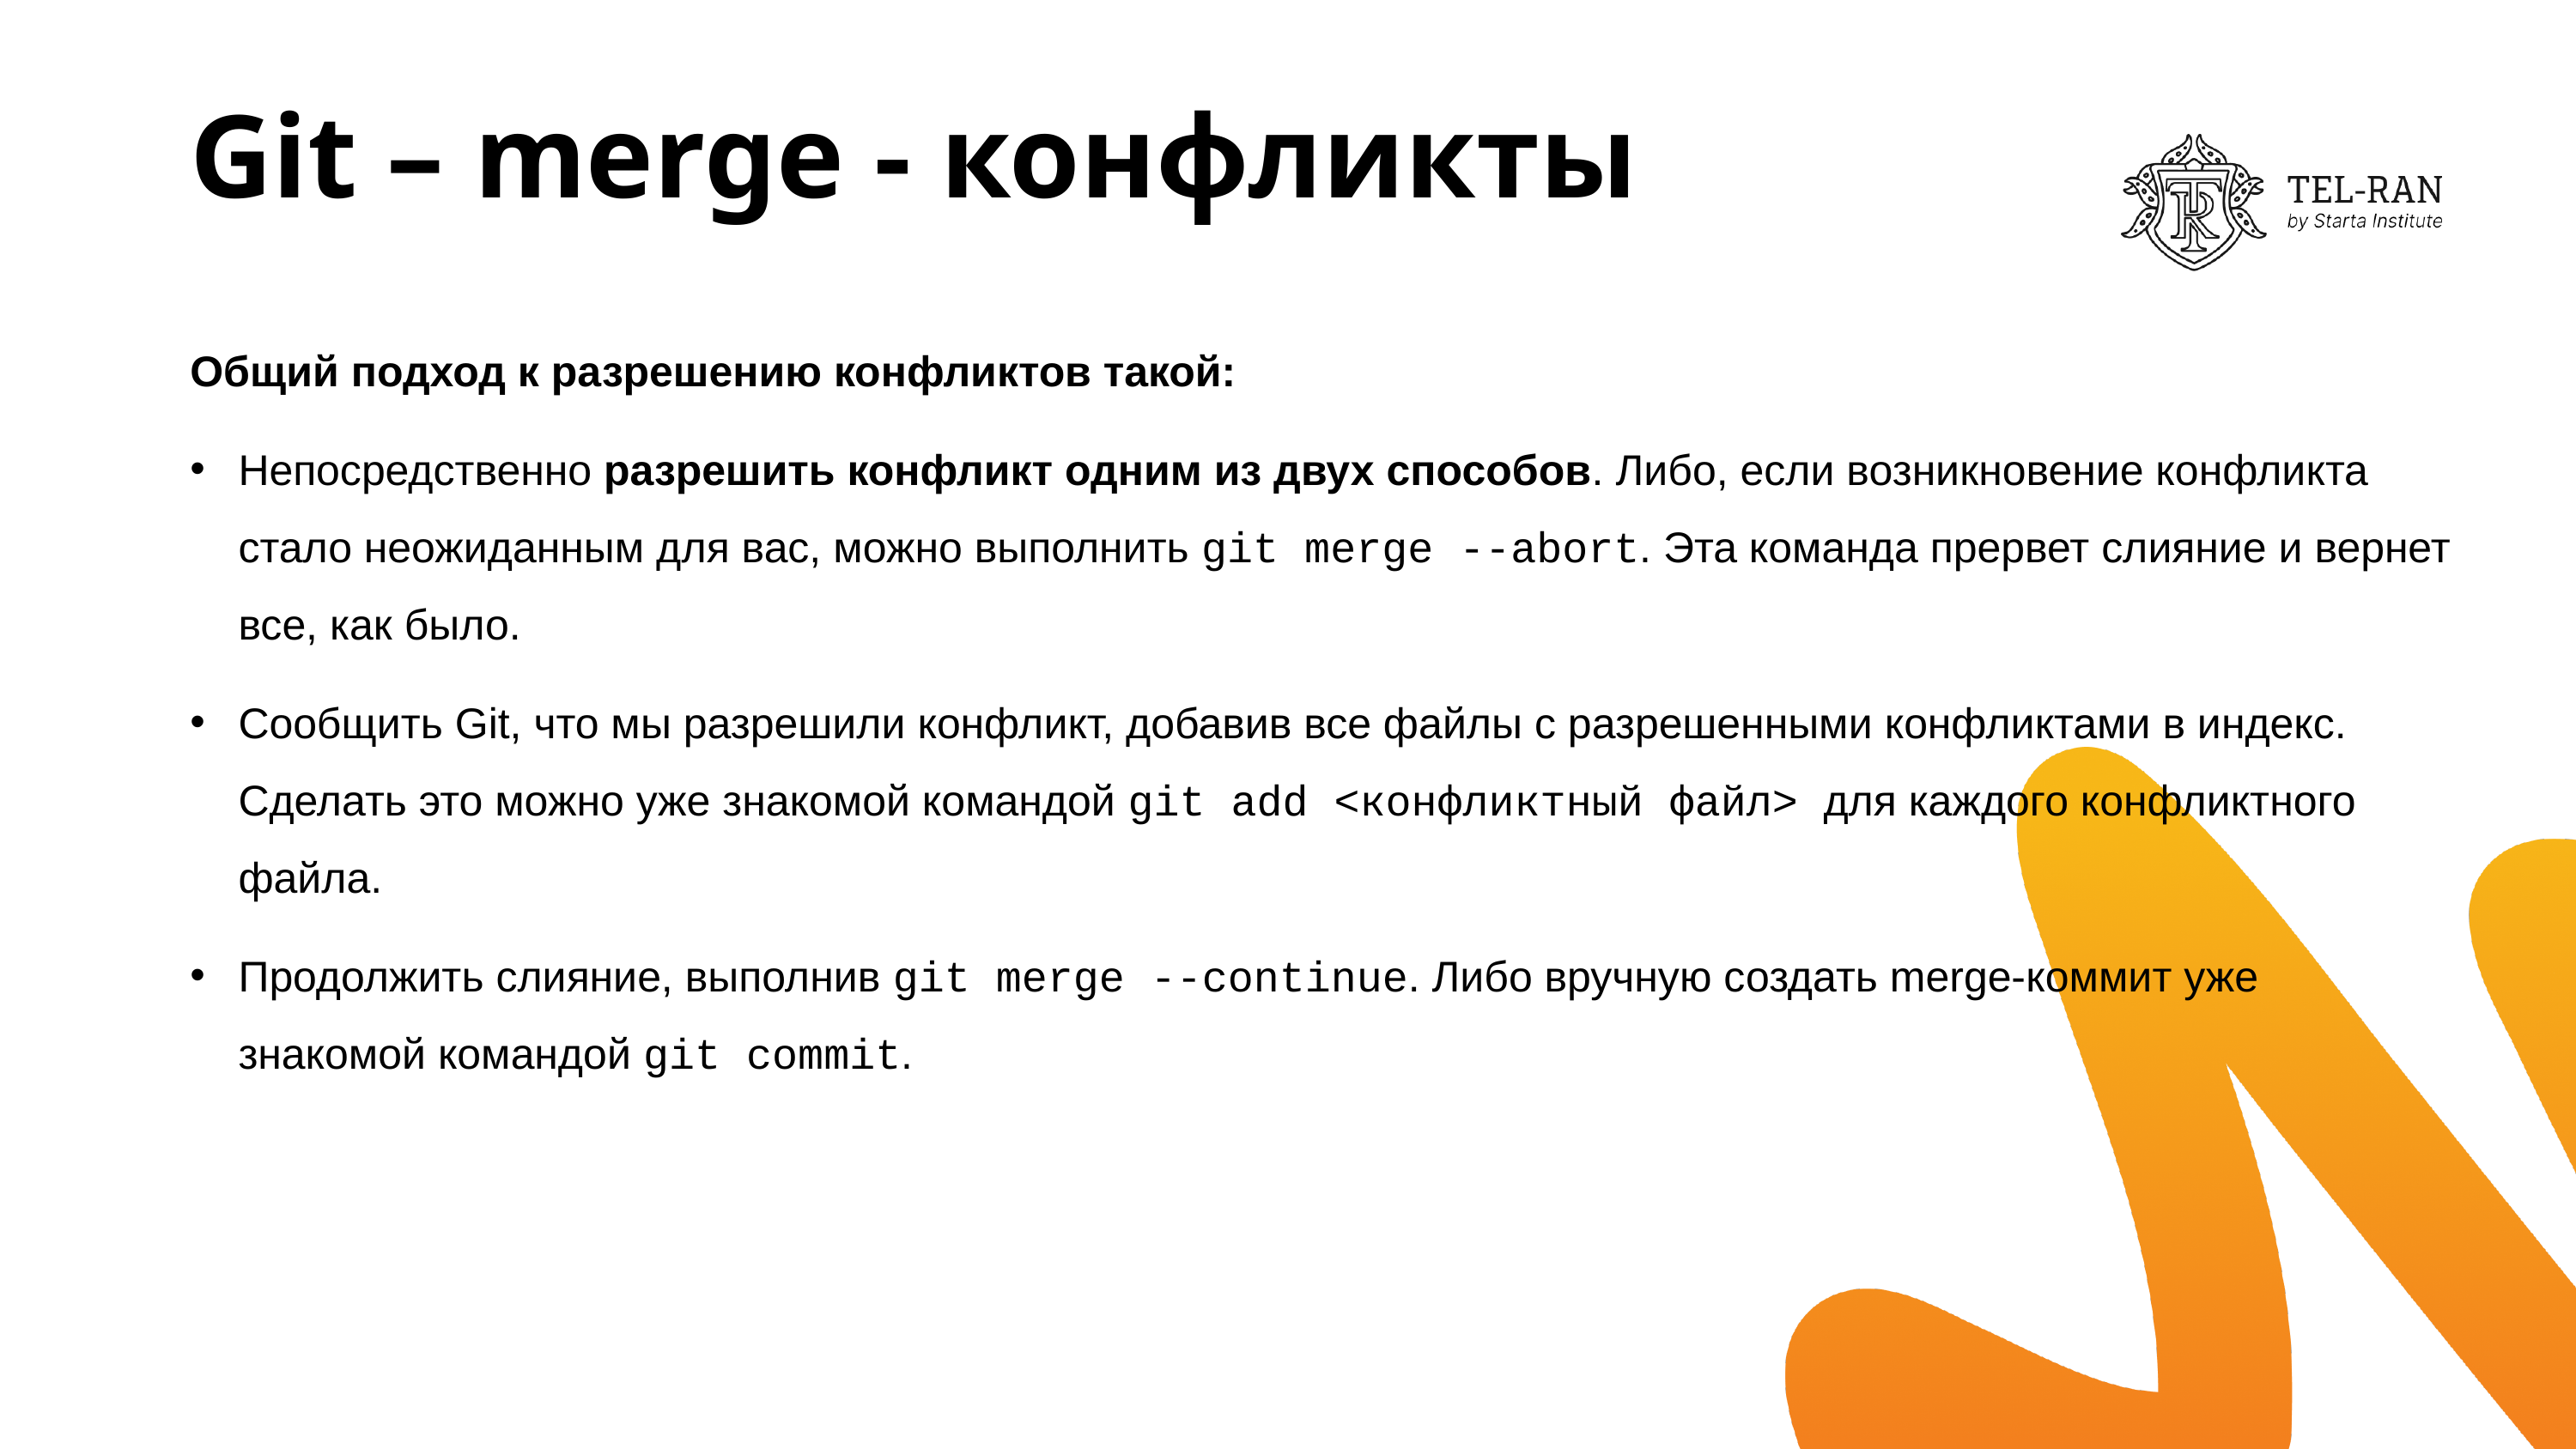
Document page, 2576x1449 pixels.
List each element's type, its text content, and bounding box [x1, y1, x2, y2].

picture [2121, 134, 2442, 271]
picture [1620, 747, 2576, 1449]
text_box Общий подход к разрешению конфликтов такой: Непосредственно разрешить конфликт одним из двух способов. Либо, если возникновение конфликта стало неожиданным для вас, можно выполнить git merge --abort. Эта команда прервет слияние и вернет все, как было. Сообщить Git, что мы разрешили конфликт, добавив все файлы с разрешенными конфликтами в индекс. Сделать это можно уже знакомой командой git add <конфликтный файл> для каждого конфликтного файла. Продолжить слияние, выполнив git merge --continue. Либо вручную создать merge-коммит уже знакомой командой git commit. [177, 312, 2472, 1085]
title Git – merge - конфликты [177, 76, 2107, 312]
